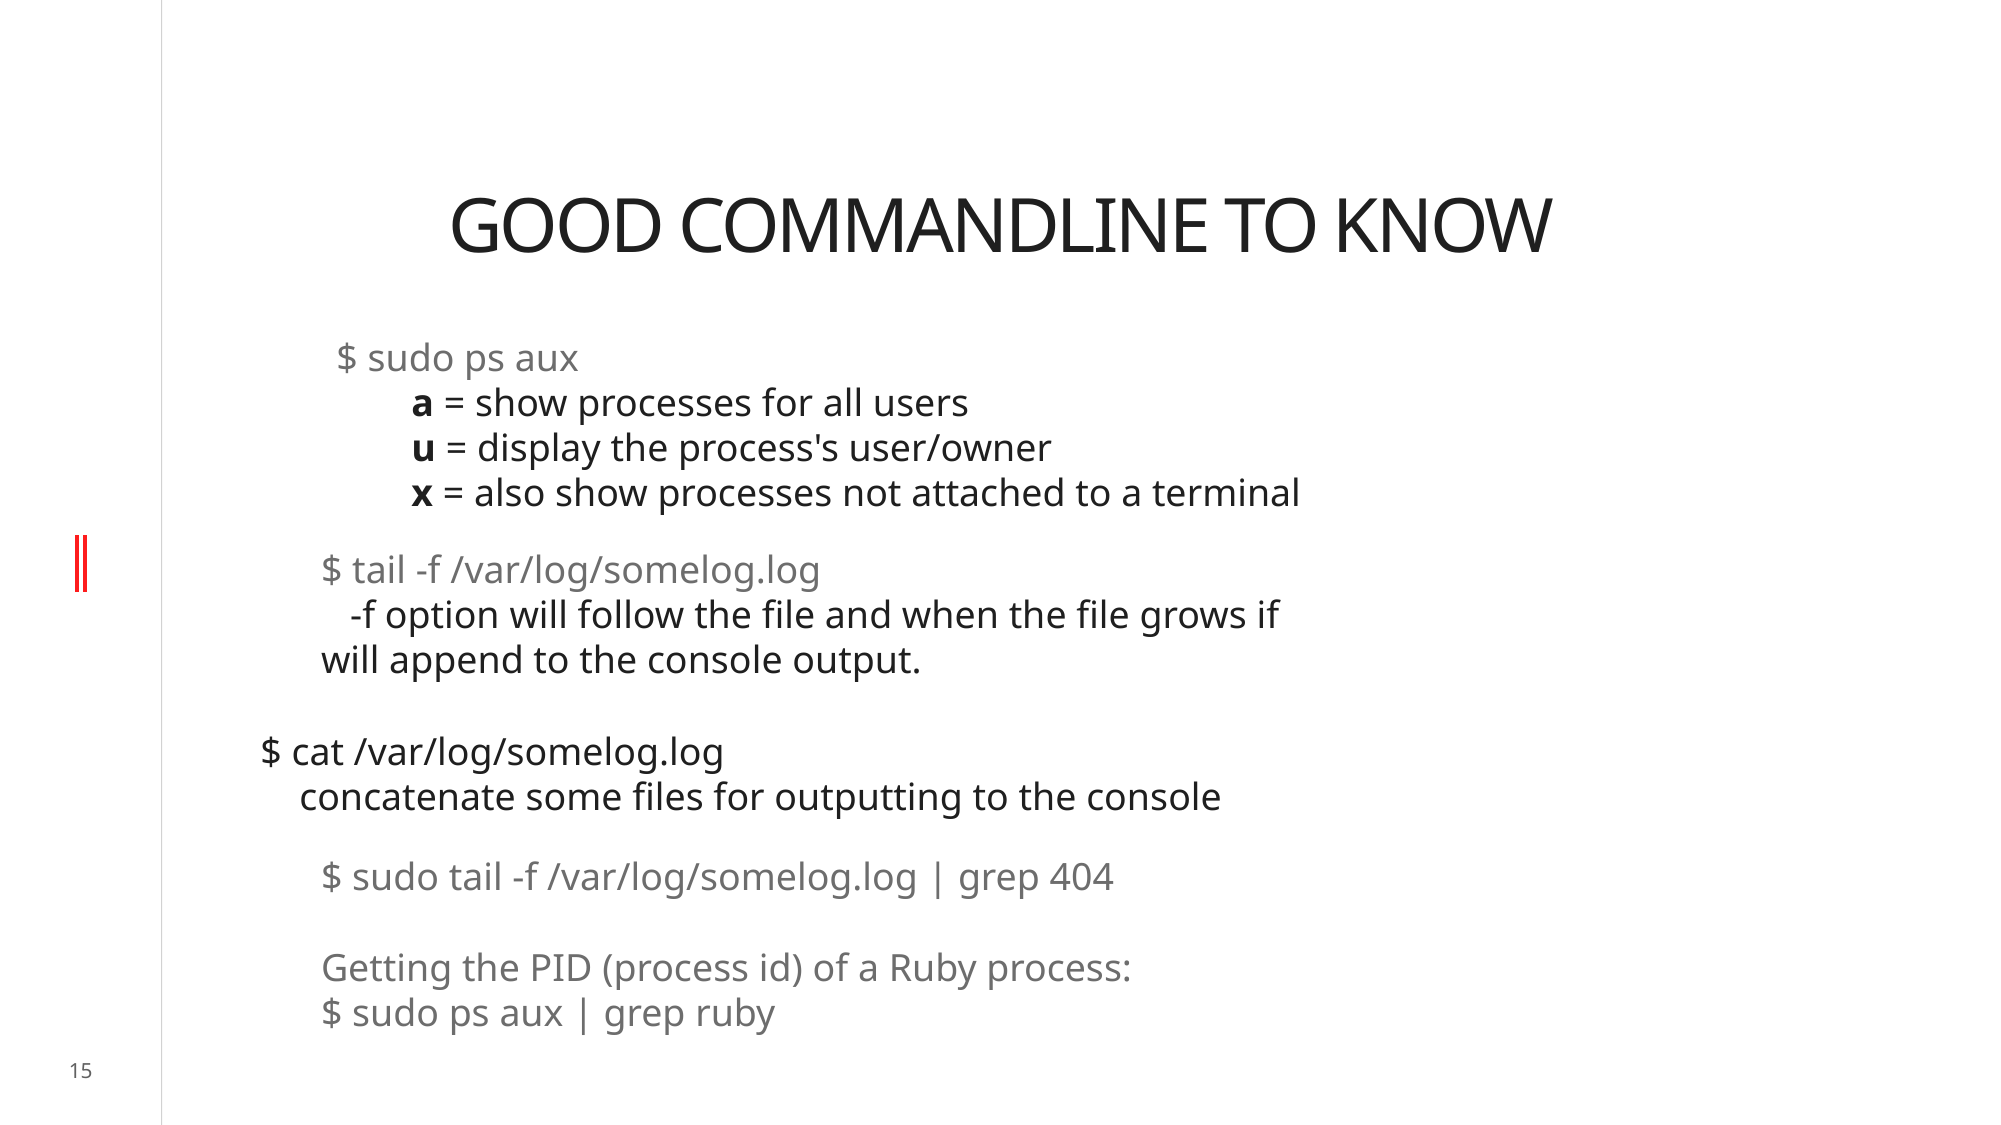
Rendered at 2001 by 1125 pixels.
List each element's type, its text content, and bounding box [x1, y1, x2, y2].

text_box $ cat /var/log/somelog.log concatenate some files for outputting to the console [245, 720, 1238, 826]
text_box $ tail -f /var/log/somelog.log -f option will follow the file and when the file grows if will append to the console output. [306, 538, 1307, 734]
title GOOD COMMANDLINE TO KNOW [306, 163, 1697, 286]
slide_number 15 [38, 1052, 123, 1091]
text_box Getting the PID (process id) of a Ruby process: $ sudo ps aux | grep ruby [306, 936, 1307, 1125]
text_box $ sudo tail -f /var/log/somelog.log | grep 404 [306, 845, 1307, 936]
text_box $ sudo ps aux a = show processes for all users u = display the process's user/owner x = also show processes not attached to a terminal [321, 326, 1322, 612]
